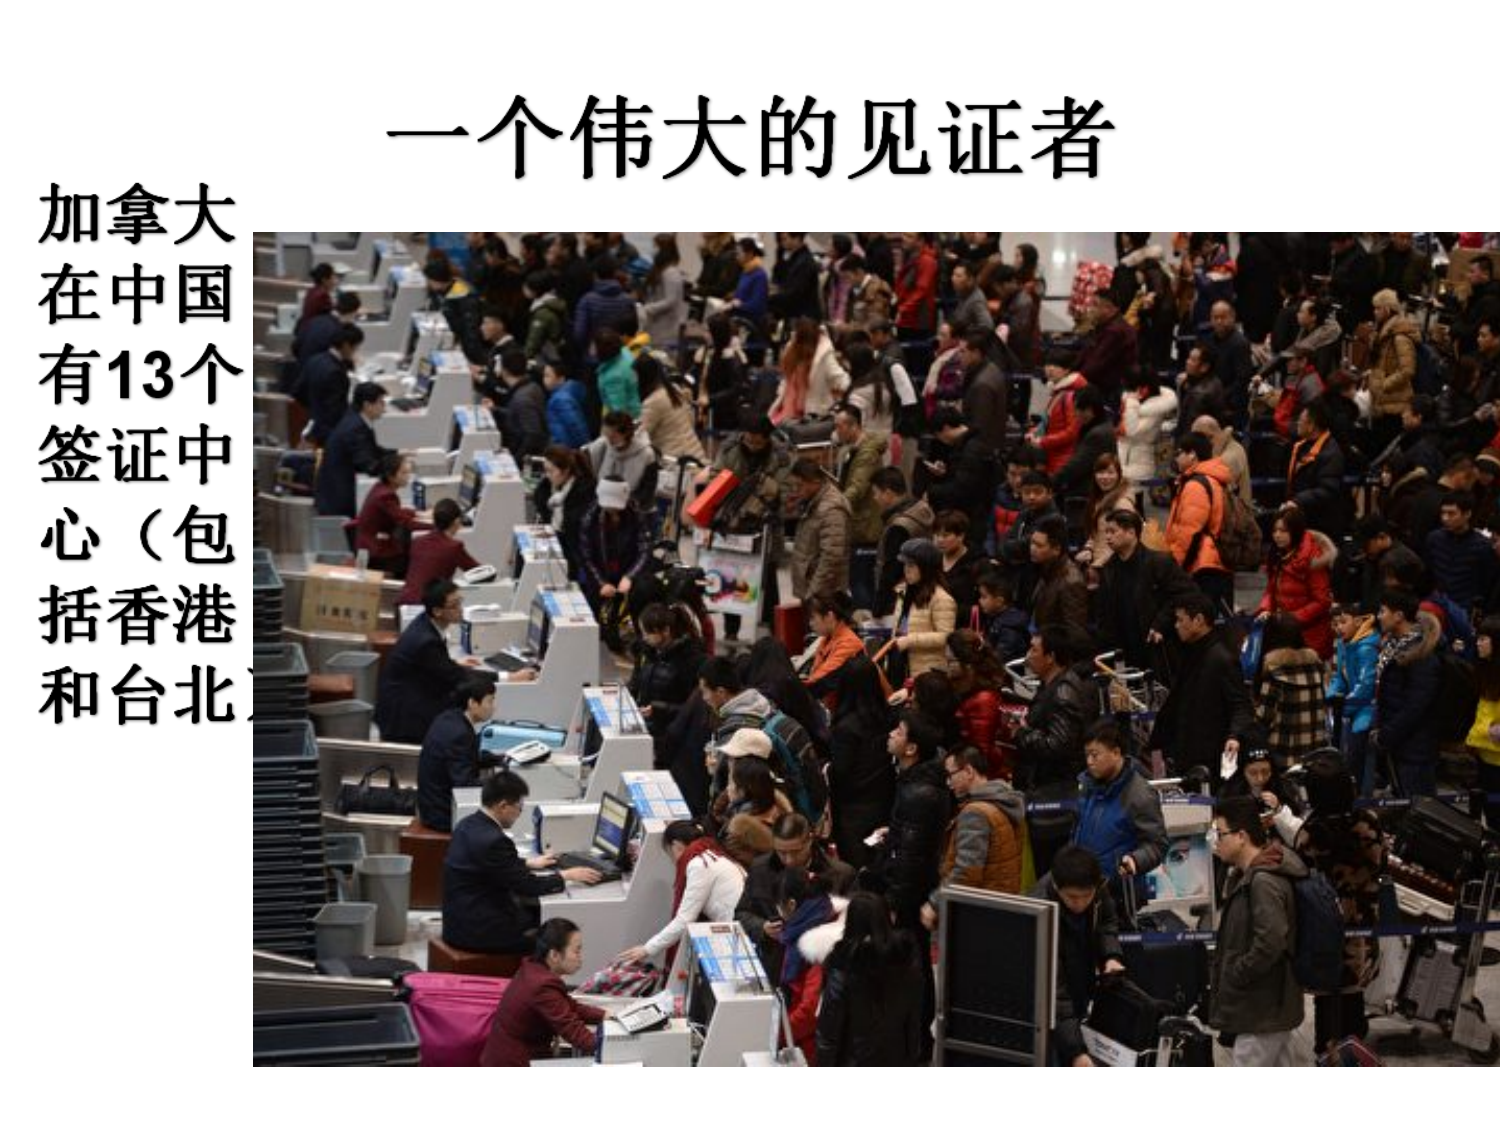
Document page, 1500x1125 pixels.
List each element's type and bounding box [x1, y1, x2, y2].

picture [21, 45, 1500, 1067]
